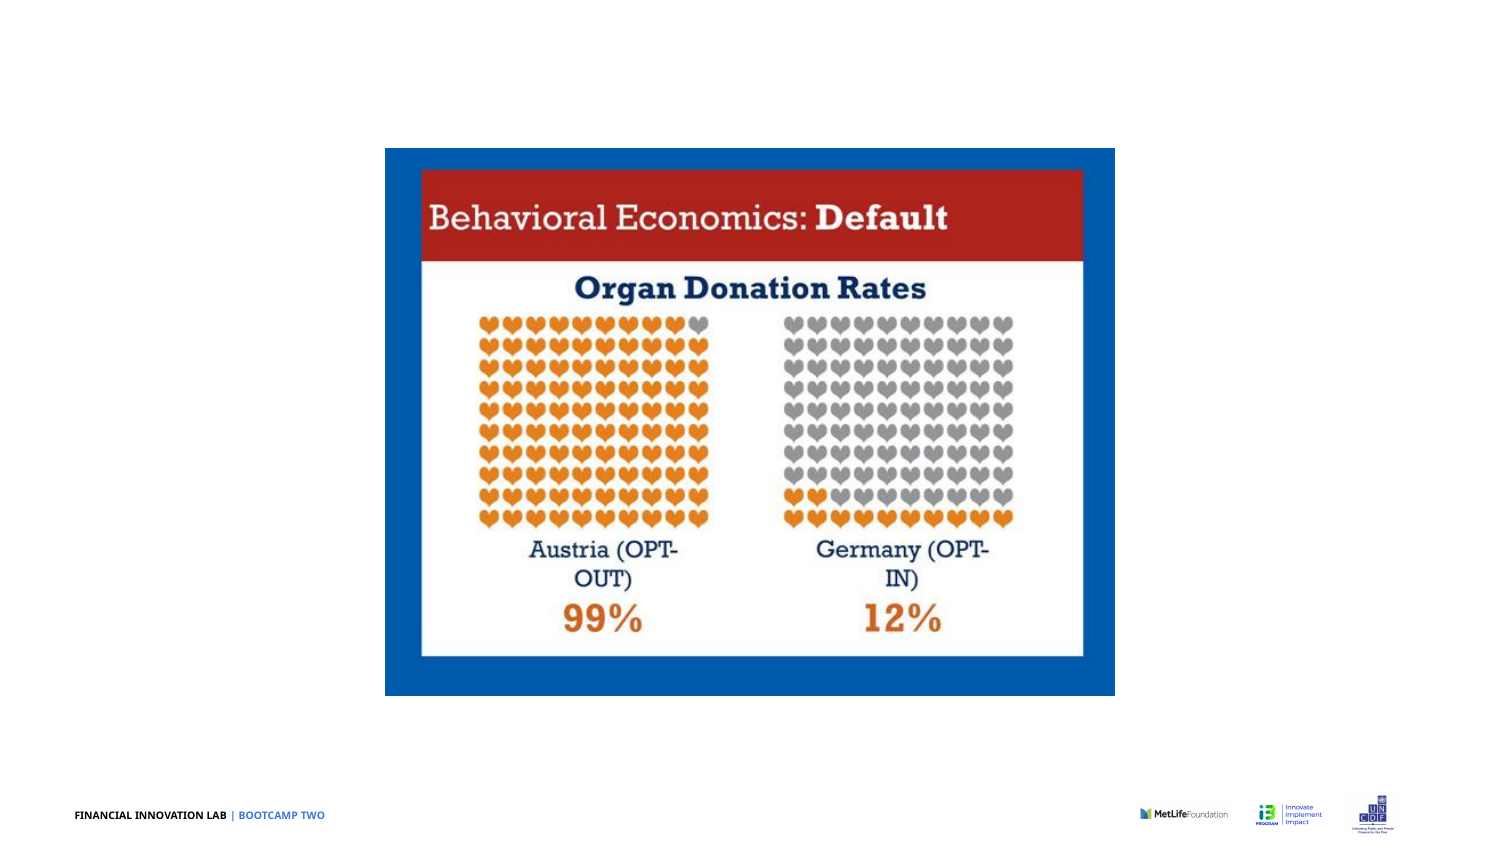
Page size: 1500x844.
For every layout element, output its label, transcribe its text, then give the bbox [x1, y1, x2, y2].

text_box [0, 782, 1500, 844]
picture [384, 147, 1116, 696]
title FINANCIAL INNOVATION LAB | BOOTCAMP TWO [59, 793, 752, 837]
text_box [1134, 789, 1400, 837]
